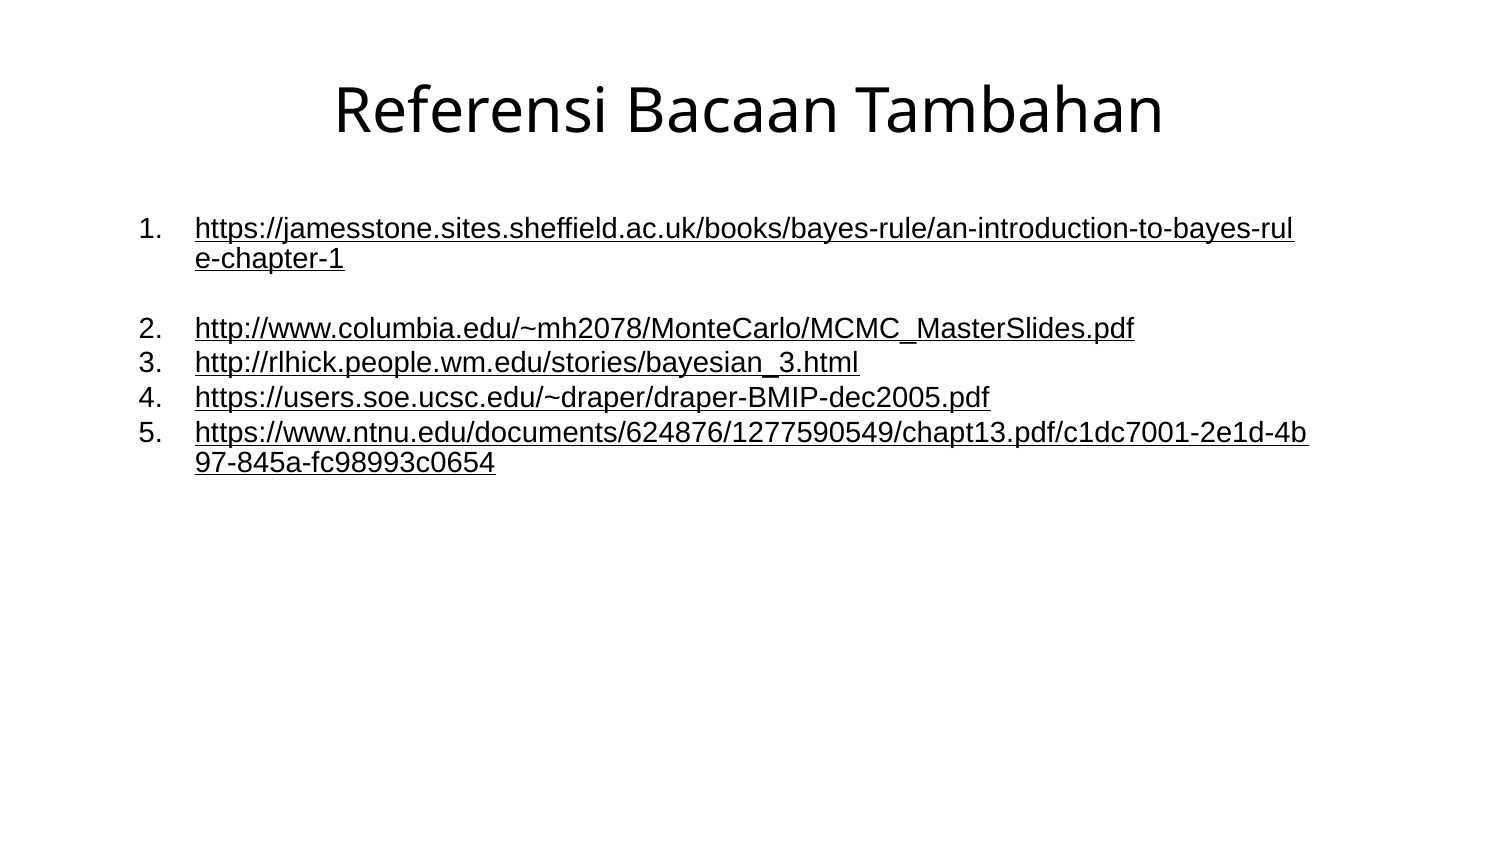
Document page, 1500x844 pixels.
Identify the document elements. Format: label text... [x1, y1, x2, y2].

title Referensi Bacaan Tambahan [75, 67, 1425, 147]
text_box https://jamesstone.sites.sheffield.ac.uk/books/bayes-rule/an-introduction-to-bayes-rule-chapter-1 http://www.columbia.edu/~mh2078/MonteCarlo/MCMC_MasterSlides.pdf http://rlhick.people.wm.edu/stories/bayesian_3.html https://users.soe.ucsc.edu/~draper/draper-BMIP-dec2005.pdf https://www.ntnu.edu/documents/624876/1277590549/chapt13.pdf/c1dc7001-2e1d-4b97-845a-fc98993c0654 [123, 202, 1326, 462]
